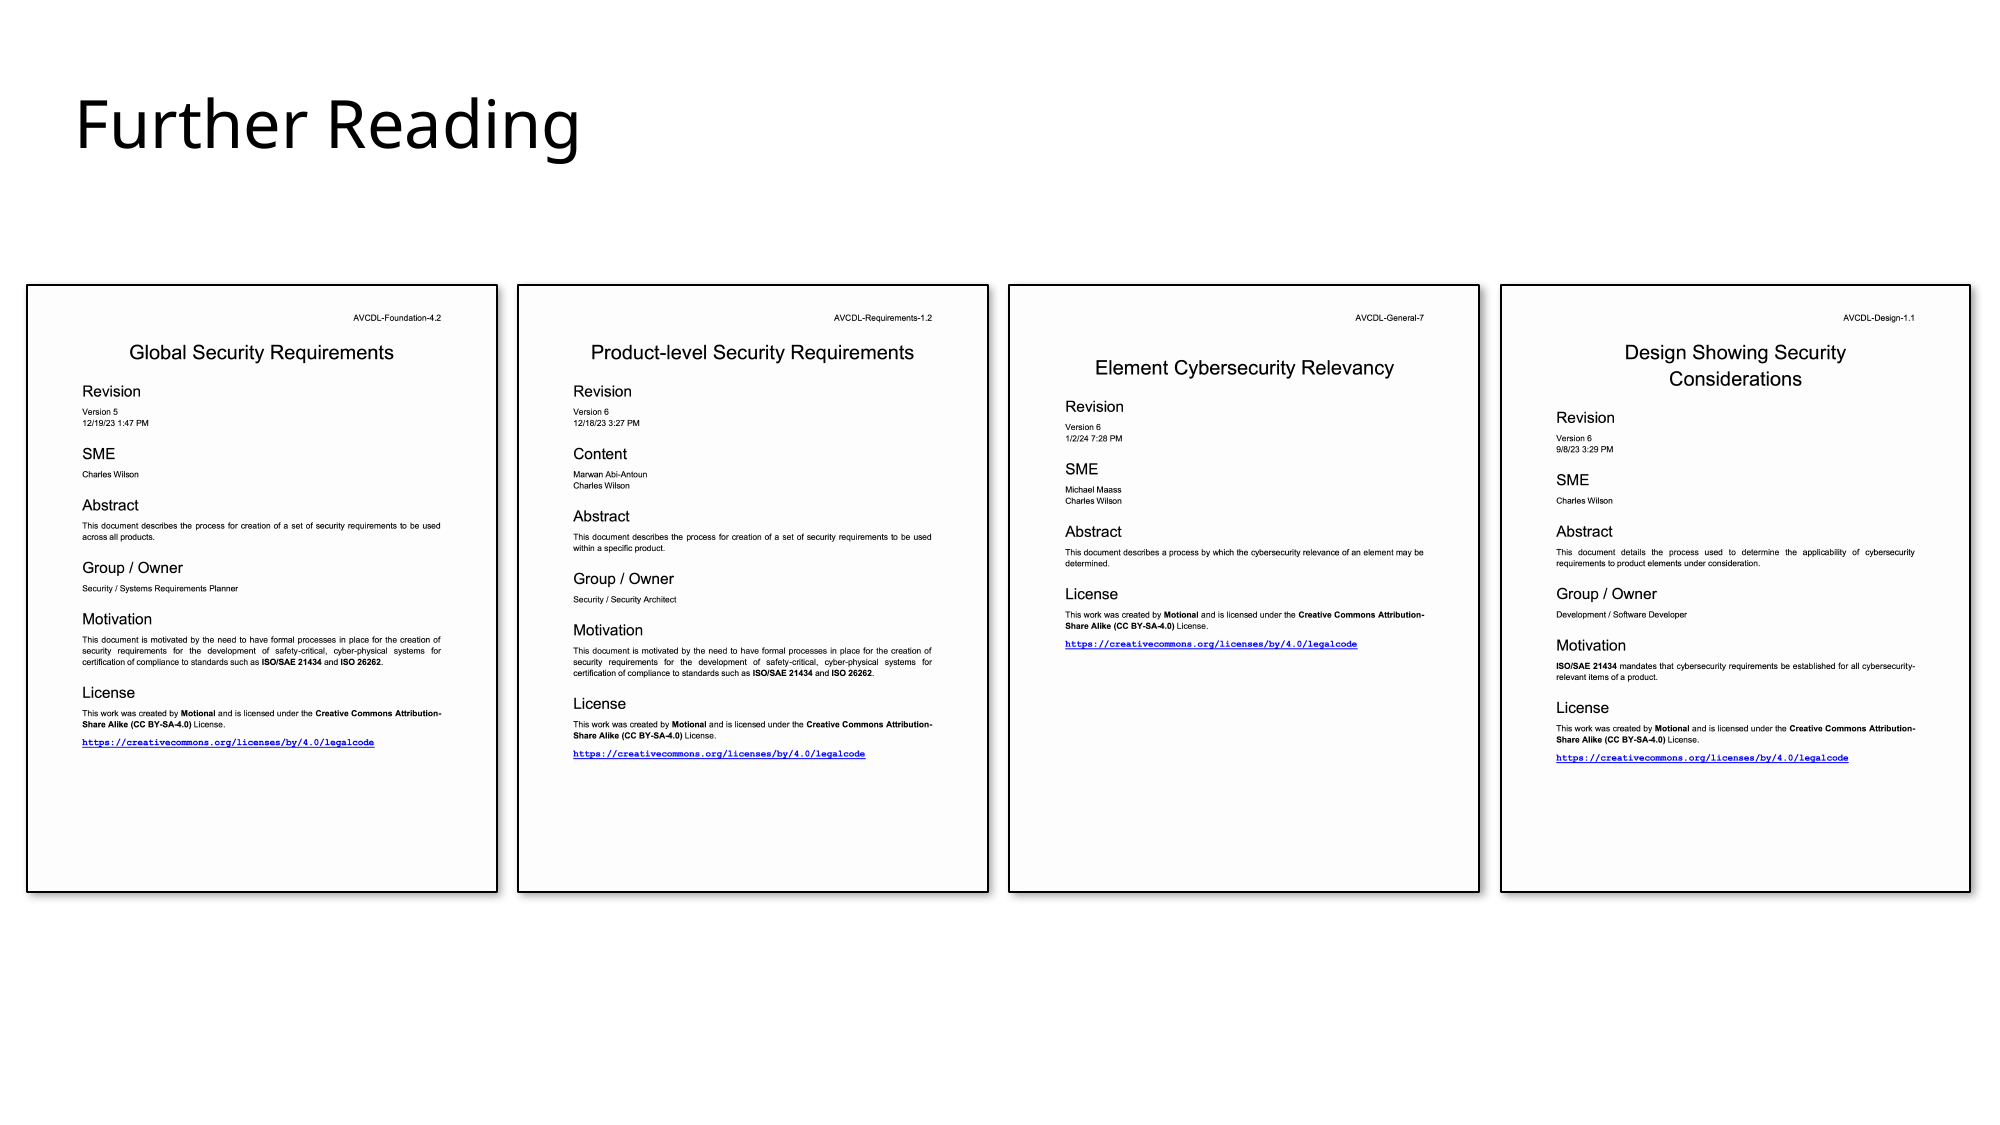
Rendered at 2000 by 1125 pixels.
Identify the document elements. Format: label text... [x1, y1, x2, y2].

picture [27, 285, 496, 892]
picture [518, 285, 987, 892]
picture [1501, 285, 1970, 892]
title Further Reading [74, 78, 1925, 165]
picture [1009, 285, 1479, 892]
